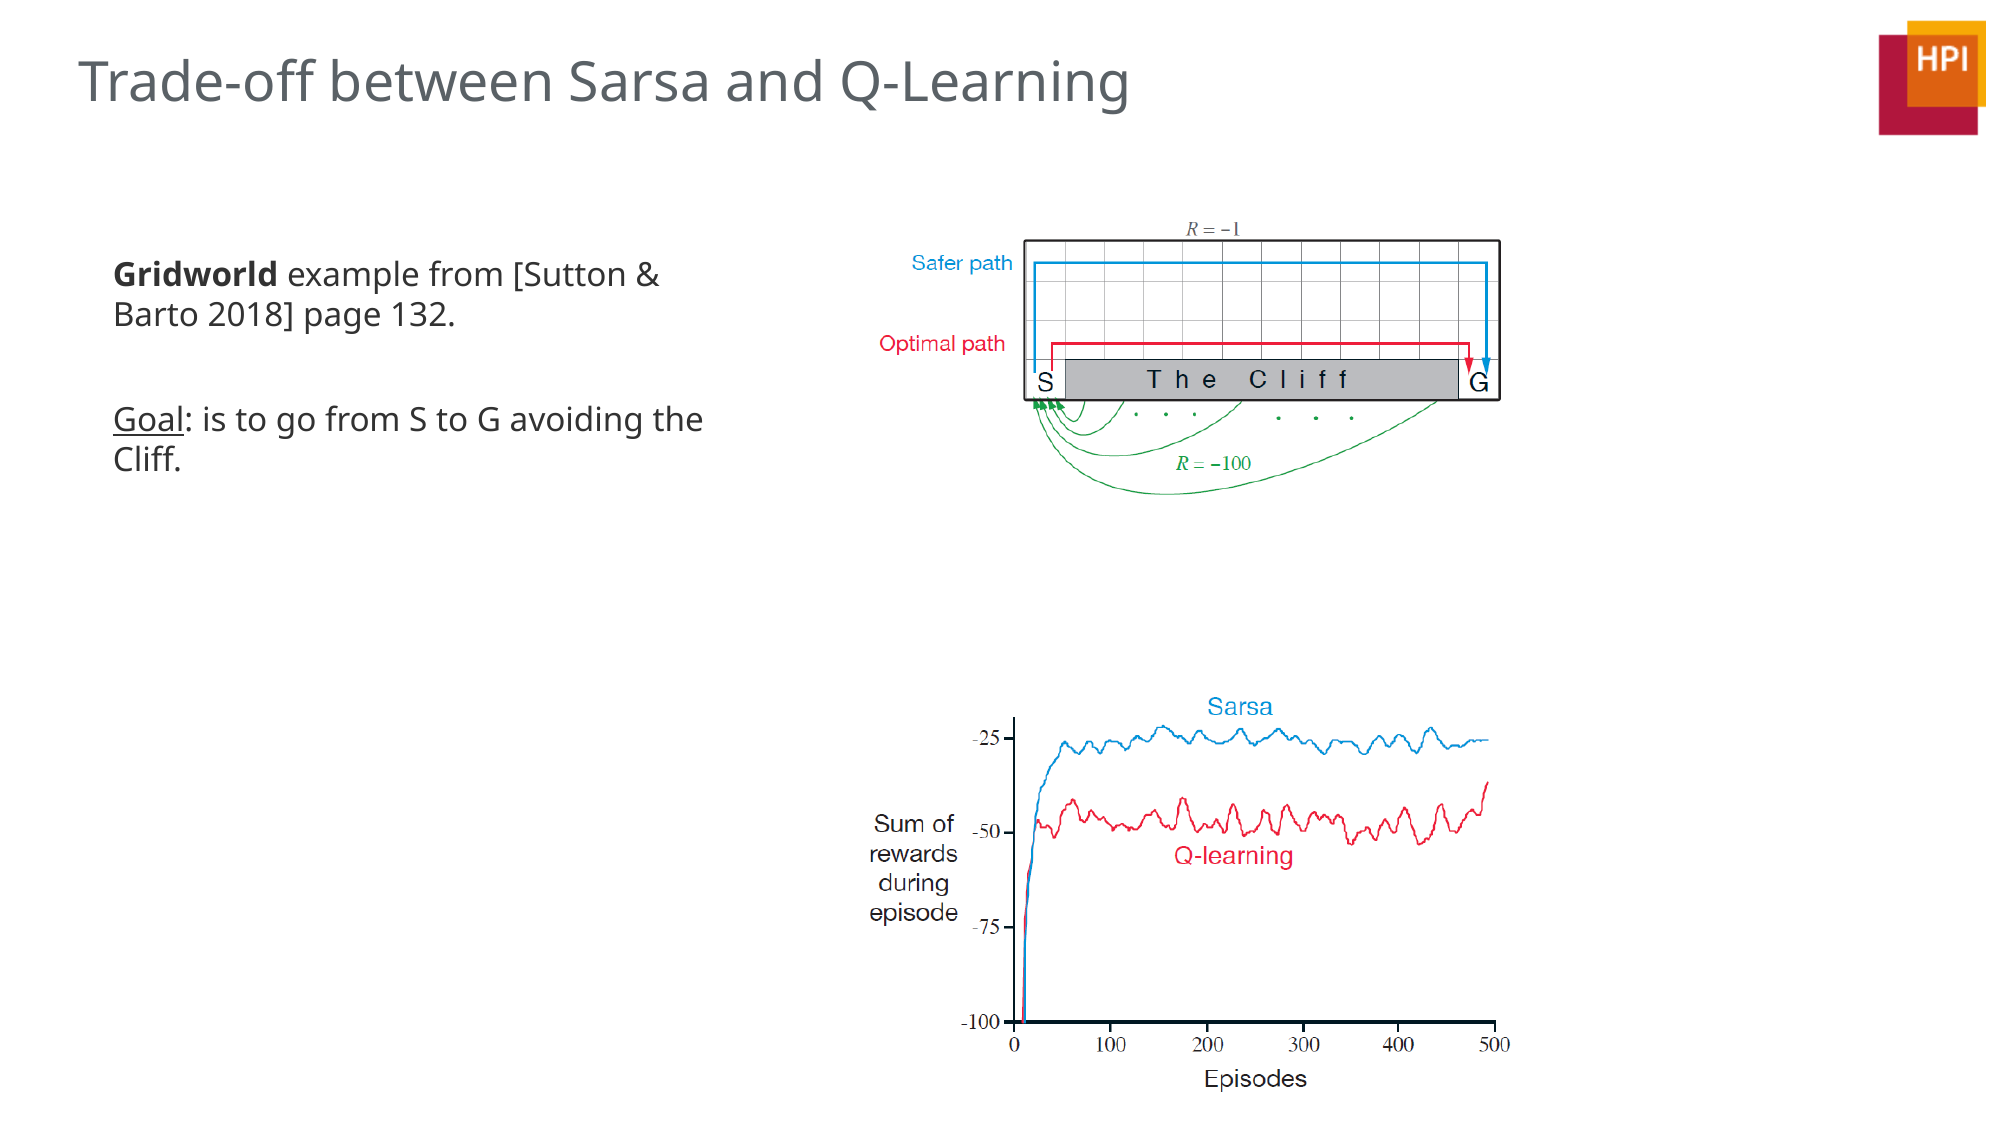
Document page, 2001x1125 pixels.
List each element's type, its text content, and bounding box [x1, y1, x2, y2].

picture [1873, 18, 1986, 140]
picture [863, 210, 1534, 1103]
text_box Gridworld example from [Sutton & Barto 2018] page 132. Goal: is to go from S to G avoiding the Cliff. [112, 253, 742, 515]
title Trade-off between Sarsa and Q-Learning [78, 22, 1583, 114]
